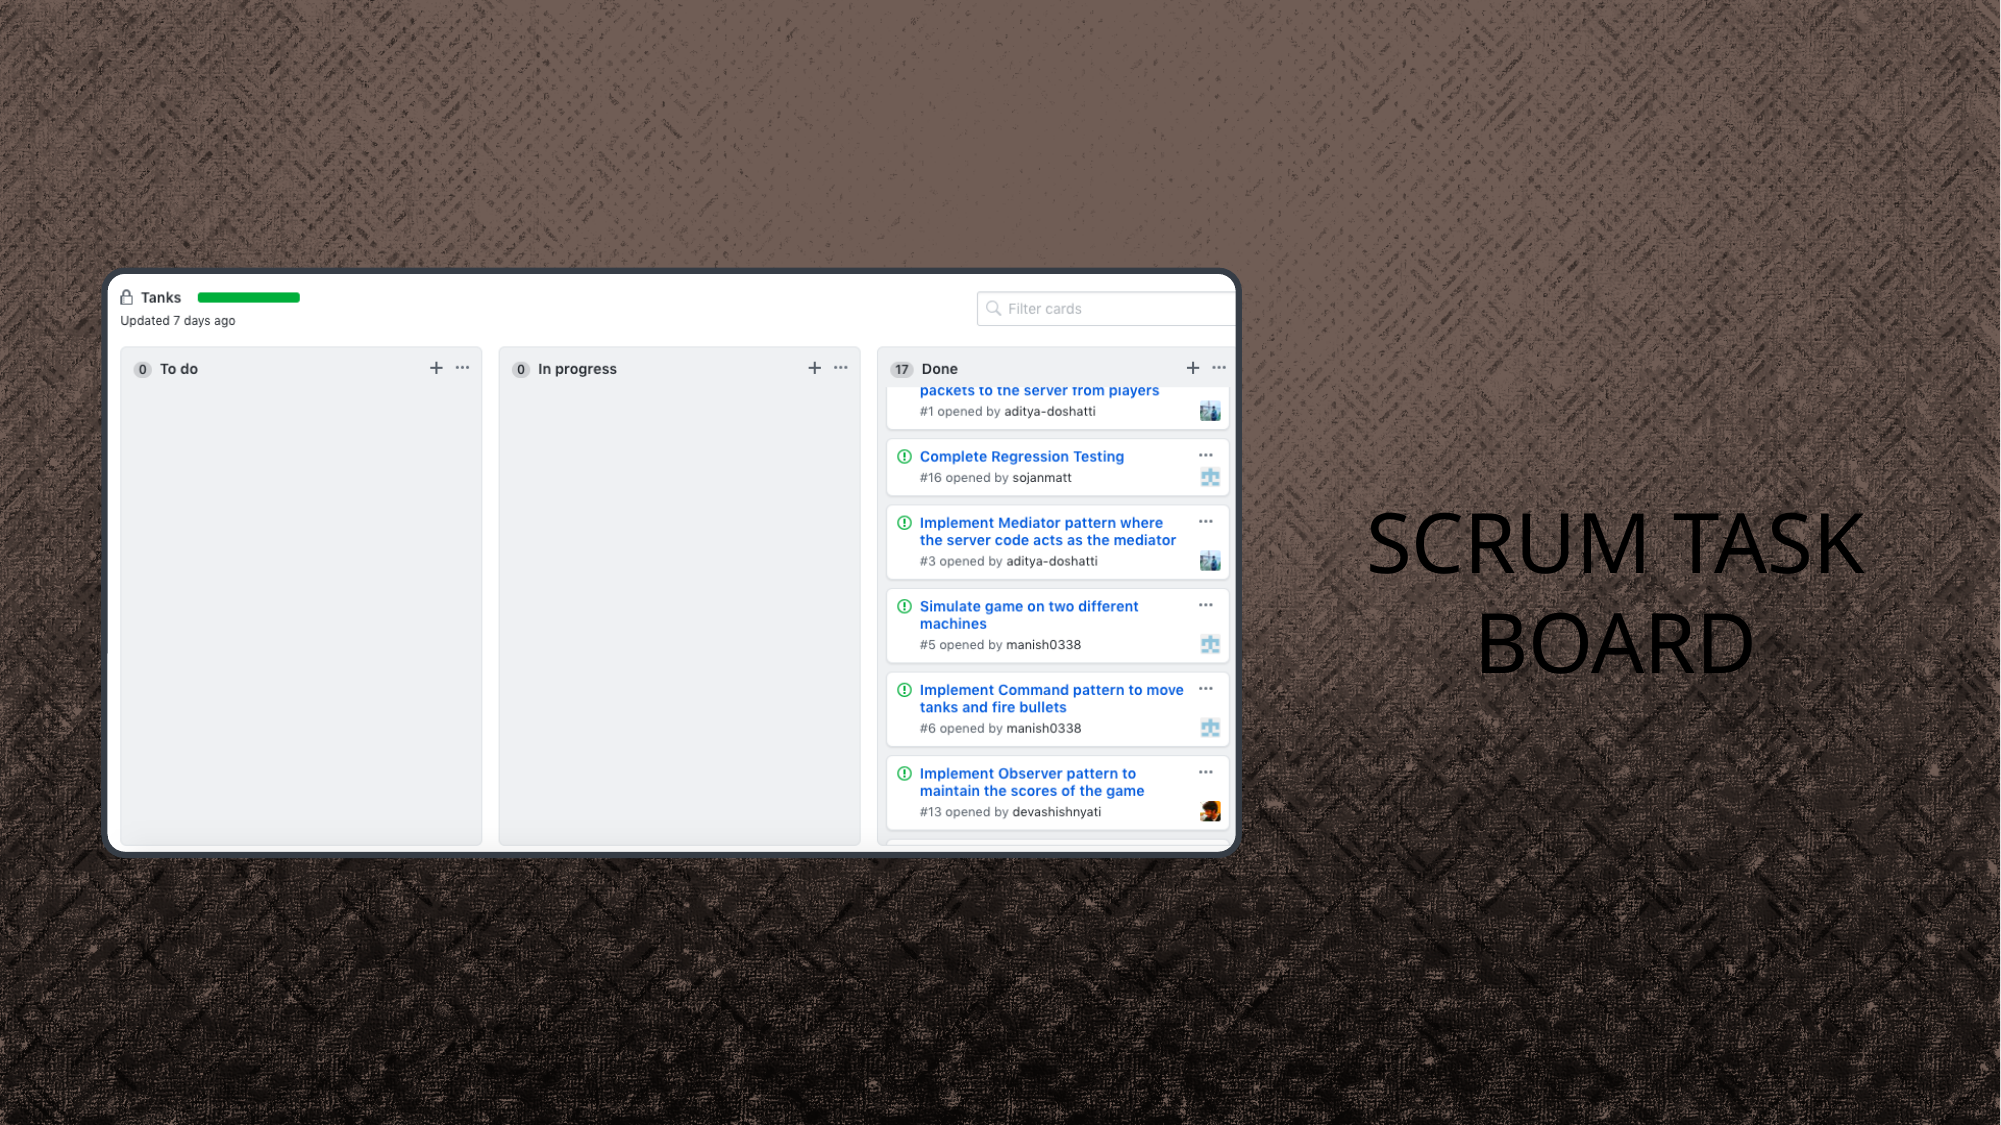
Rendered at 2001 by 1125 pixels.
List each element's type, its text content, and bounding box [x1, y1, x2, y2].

title Scrum task board [1339, 99, 1892, 698]
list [104, 270, 1240, 856]
